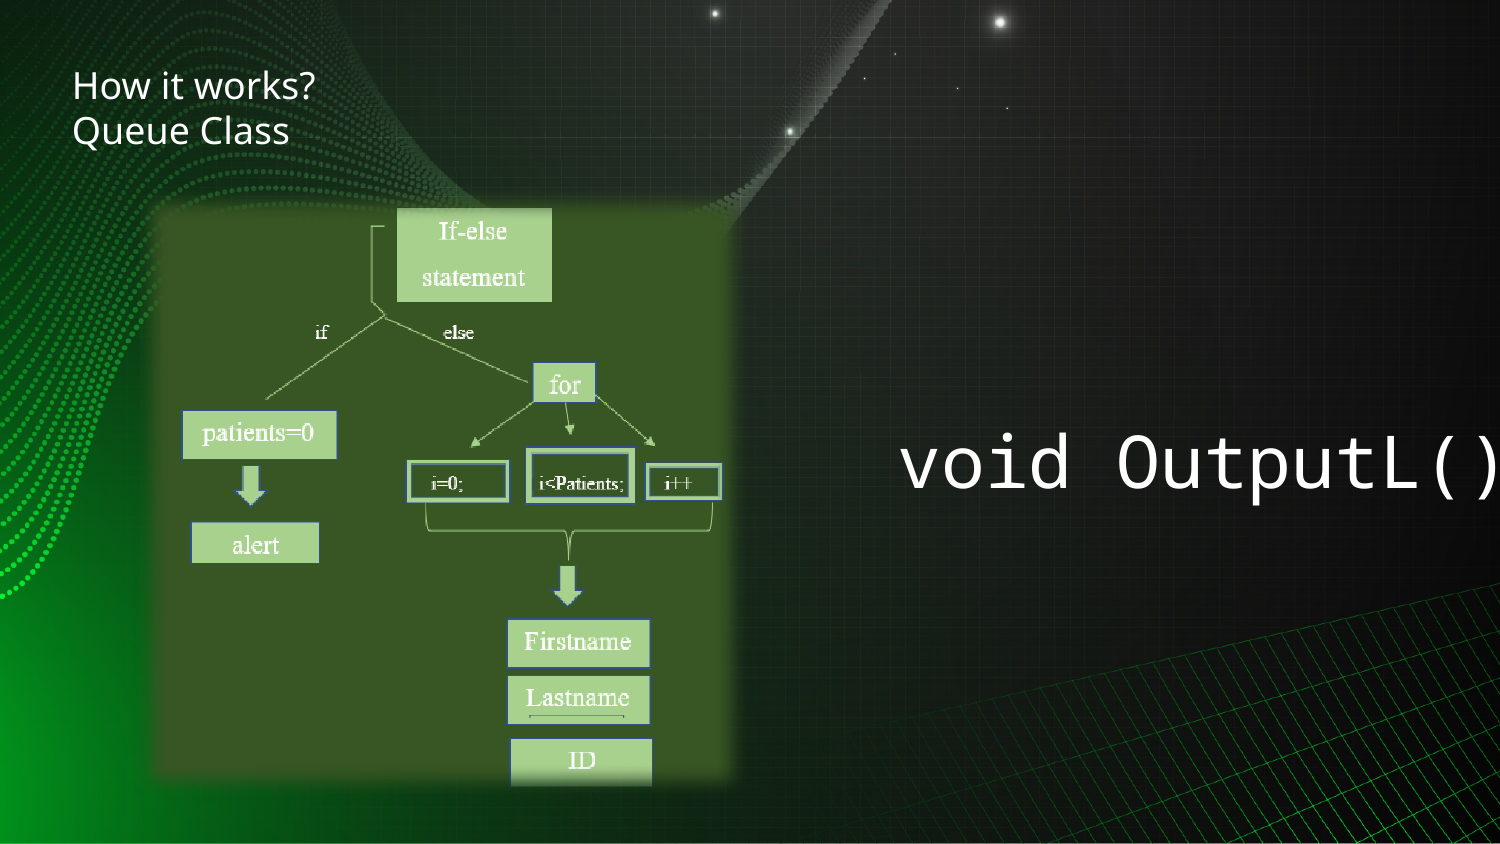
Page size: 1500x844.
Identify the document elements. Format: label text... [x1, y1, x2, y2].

title void OutputL(); [882, 355, 1500, 575]
picture [0, 0, 1500, 844]
text_box How it works? Queue Class [57, 54, 574, 160]
